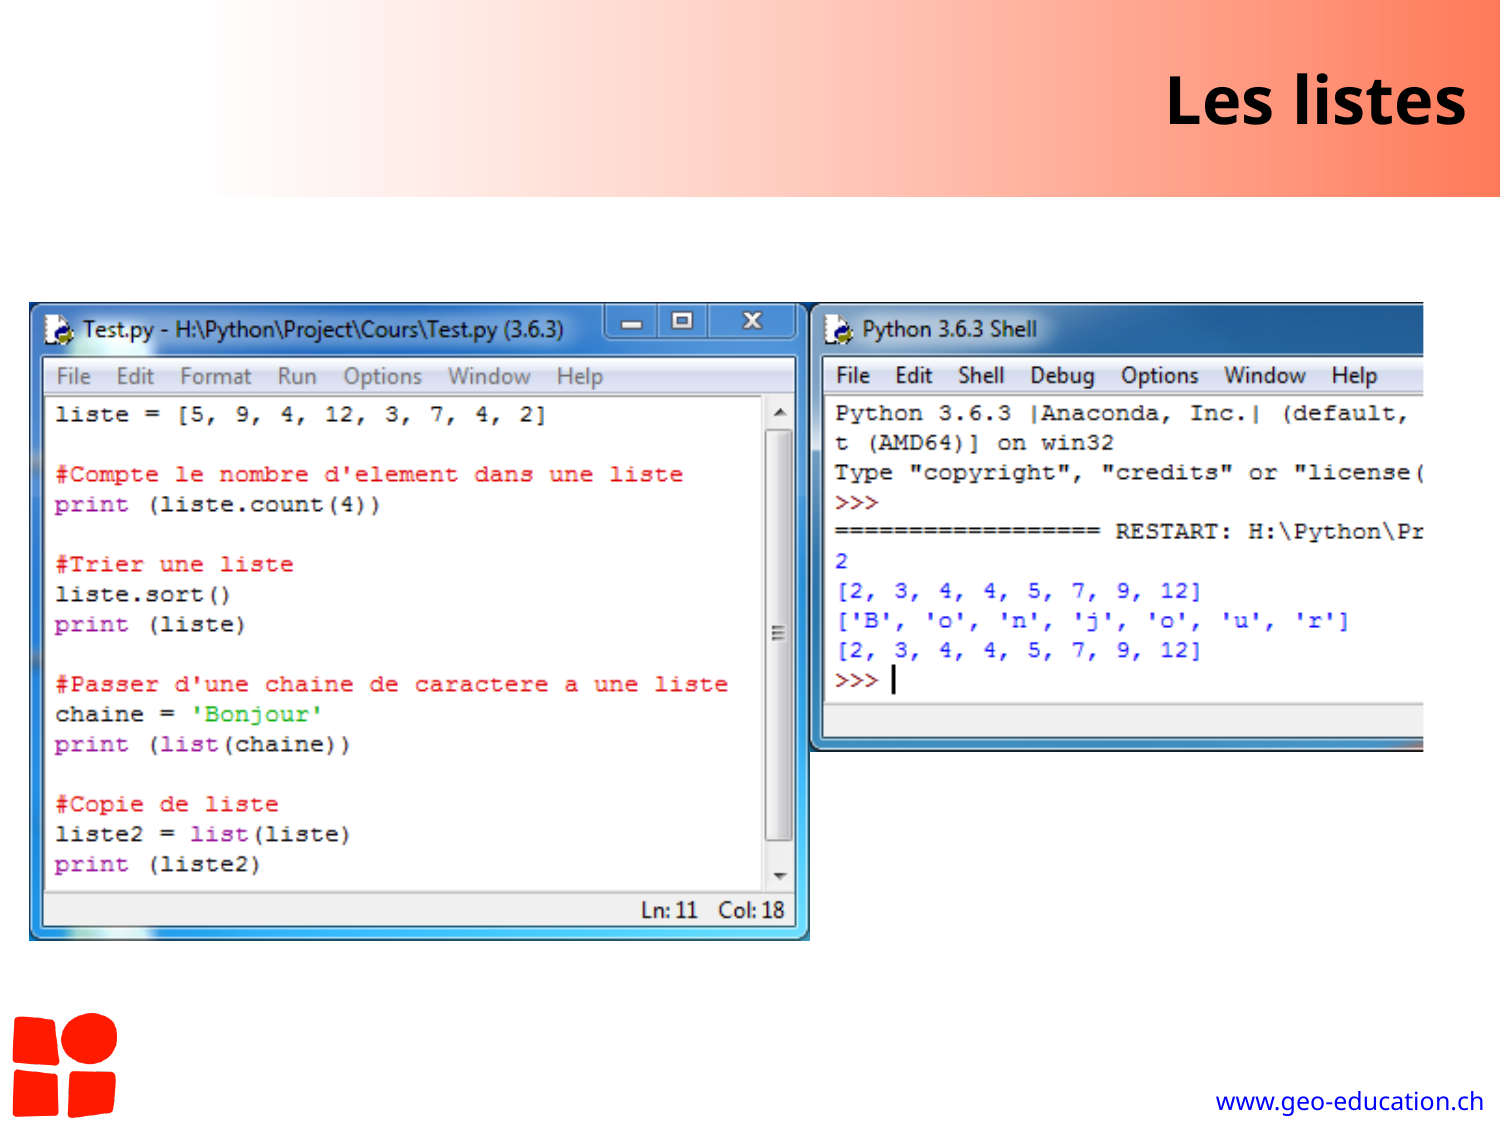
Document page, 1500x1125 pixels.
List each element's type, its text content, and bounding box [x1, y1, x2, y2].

picture [29, 302, 1424, 941]
picture [12, 1013, 117, 1118]
title Les listes [196, 0, 1500, 197]
